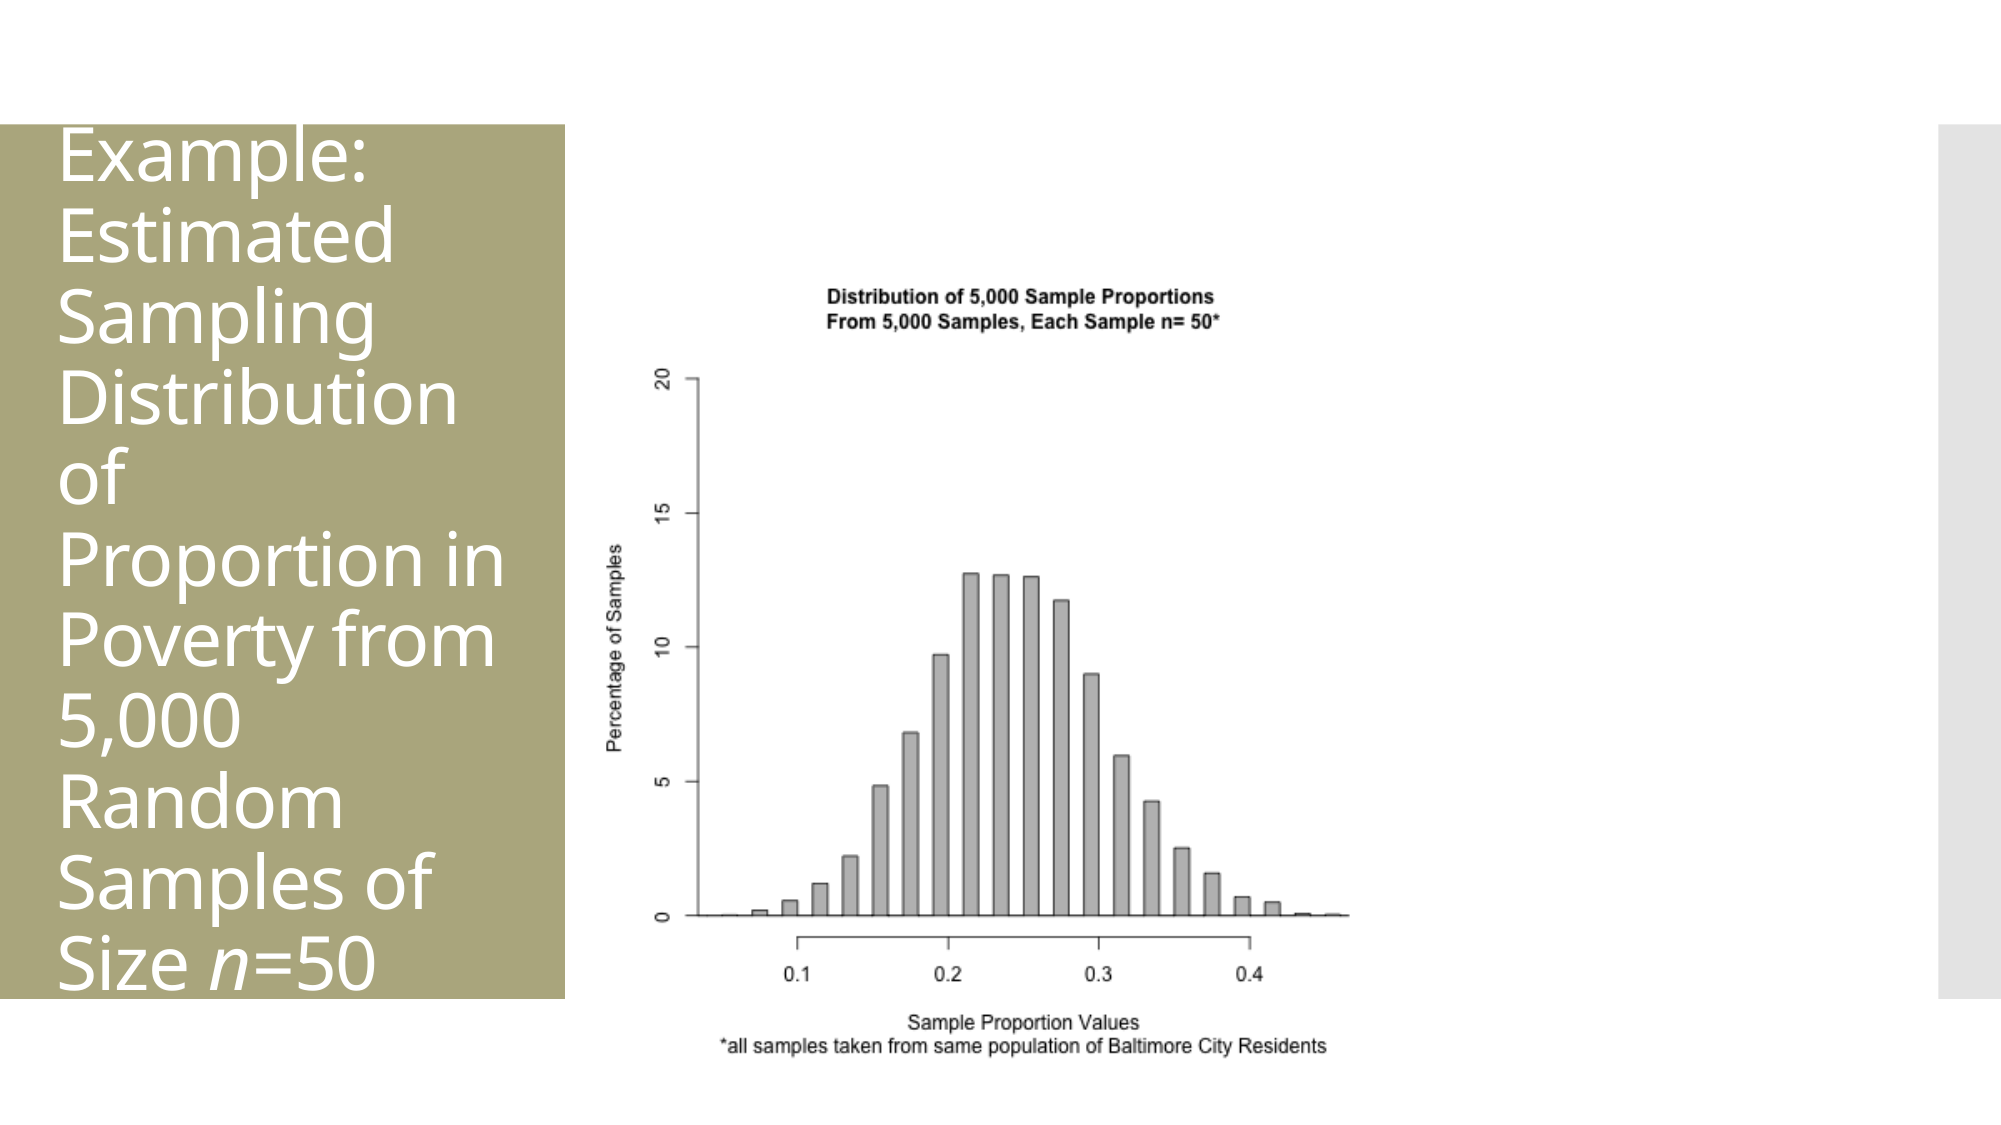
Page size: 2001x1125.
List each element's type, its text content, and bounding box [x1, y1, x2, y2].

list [599, 259, 1401, 1061]
title Example: Estimated Sampling Distribution of Proportion in Poverty from 5,000 Random Samples of Size n=50 [41, 184, 525, 940]
